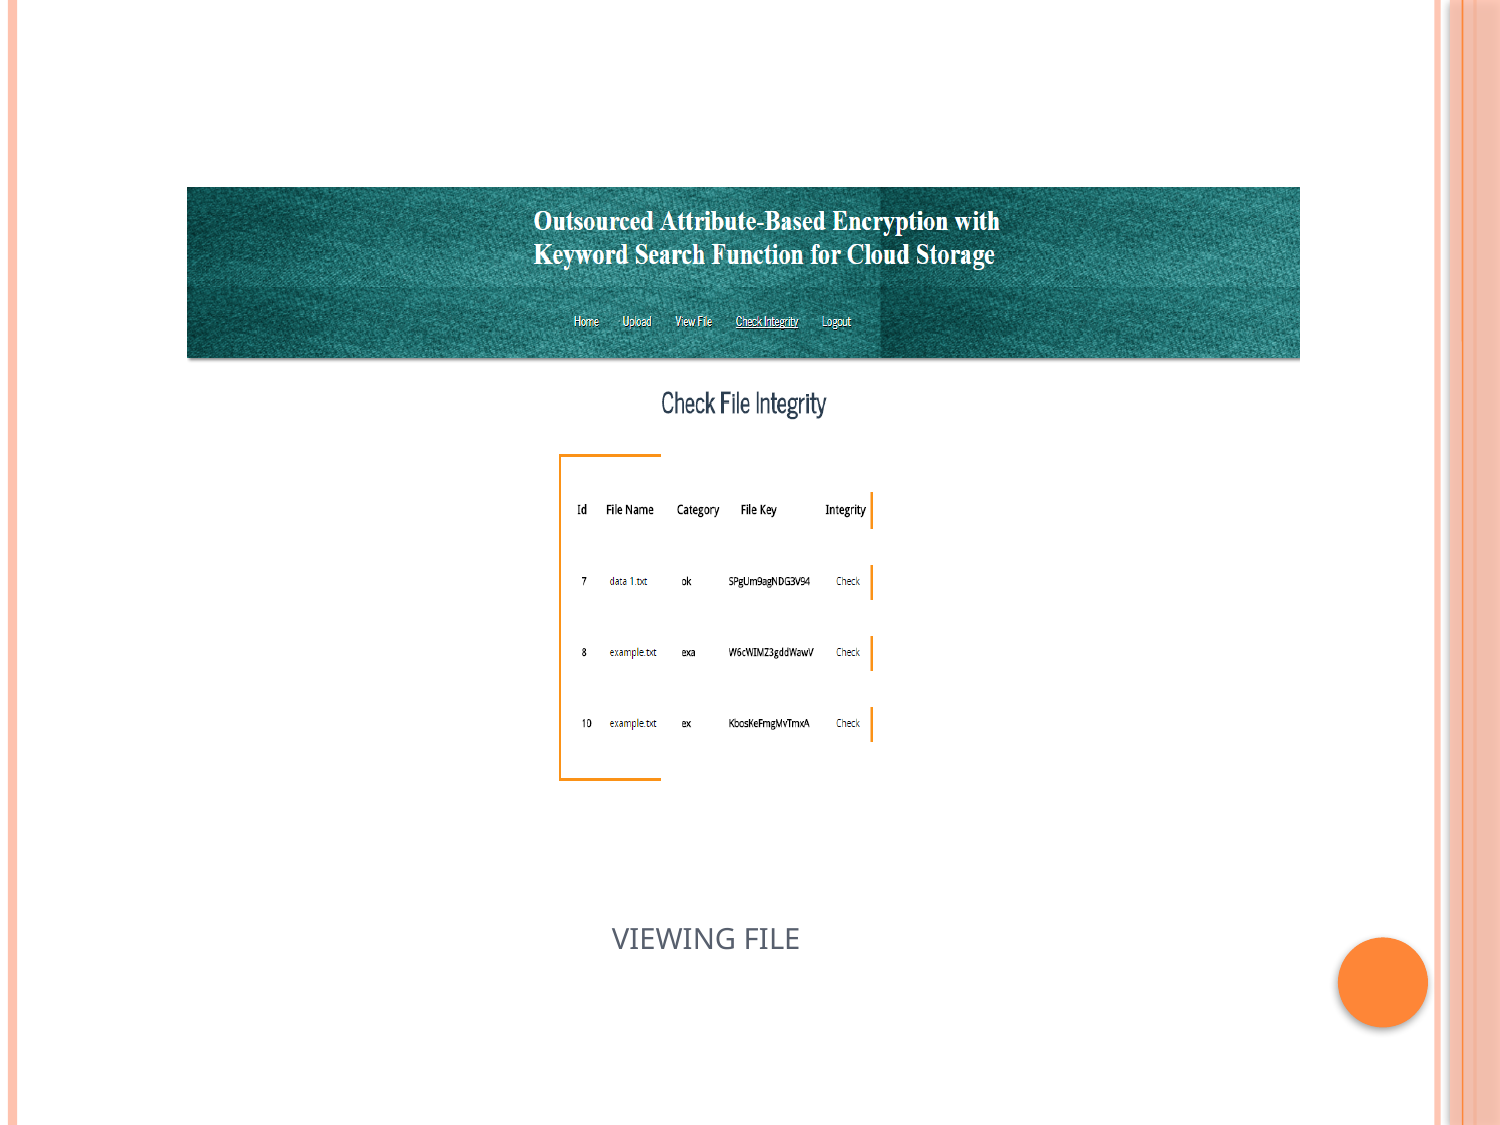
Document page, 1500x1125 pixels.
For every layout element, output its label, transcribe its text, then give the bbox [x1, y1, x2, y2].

picture [186, 186, 1301, 838]
title Viewing file [474, 862, 938, 963]
